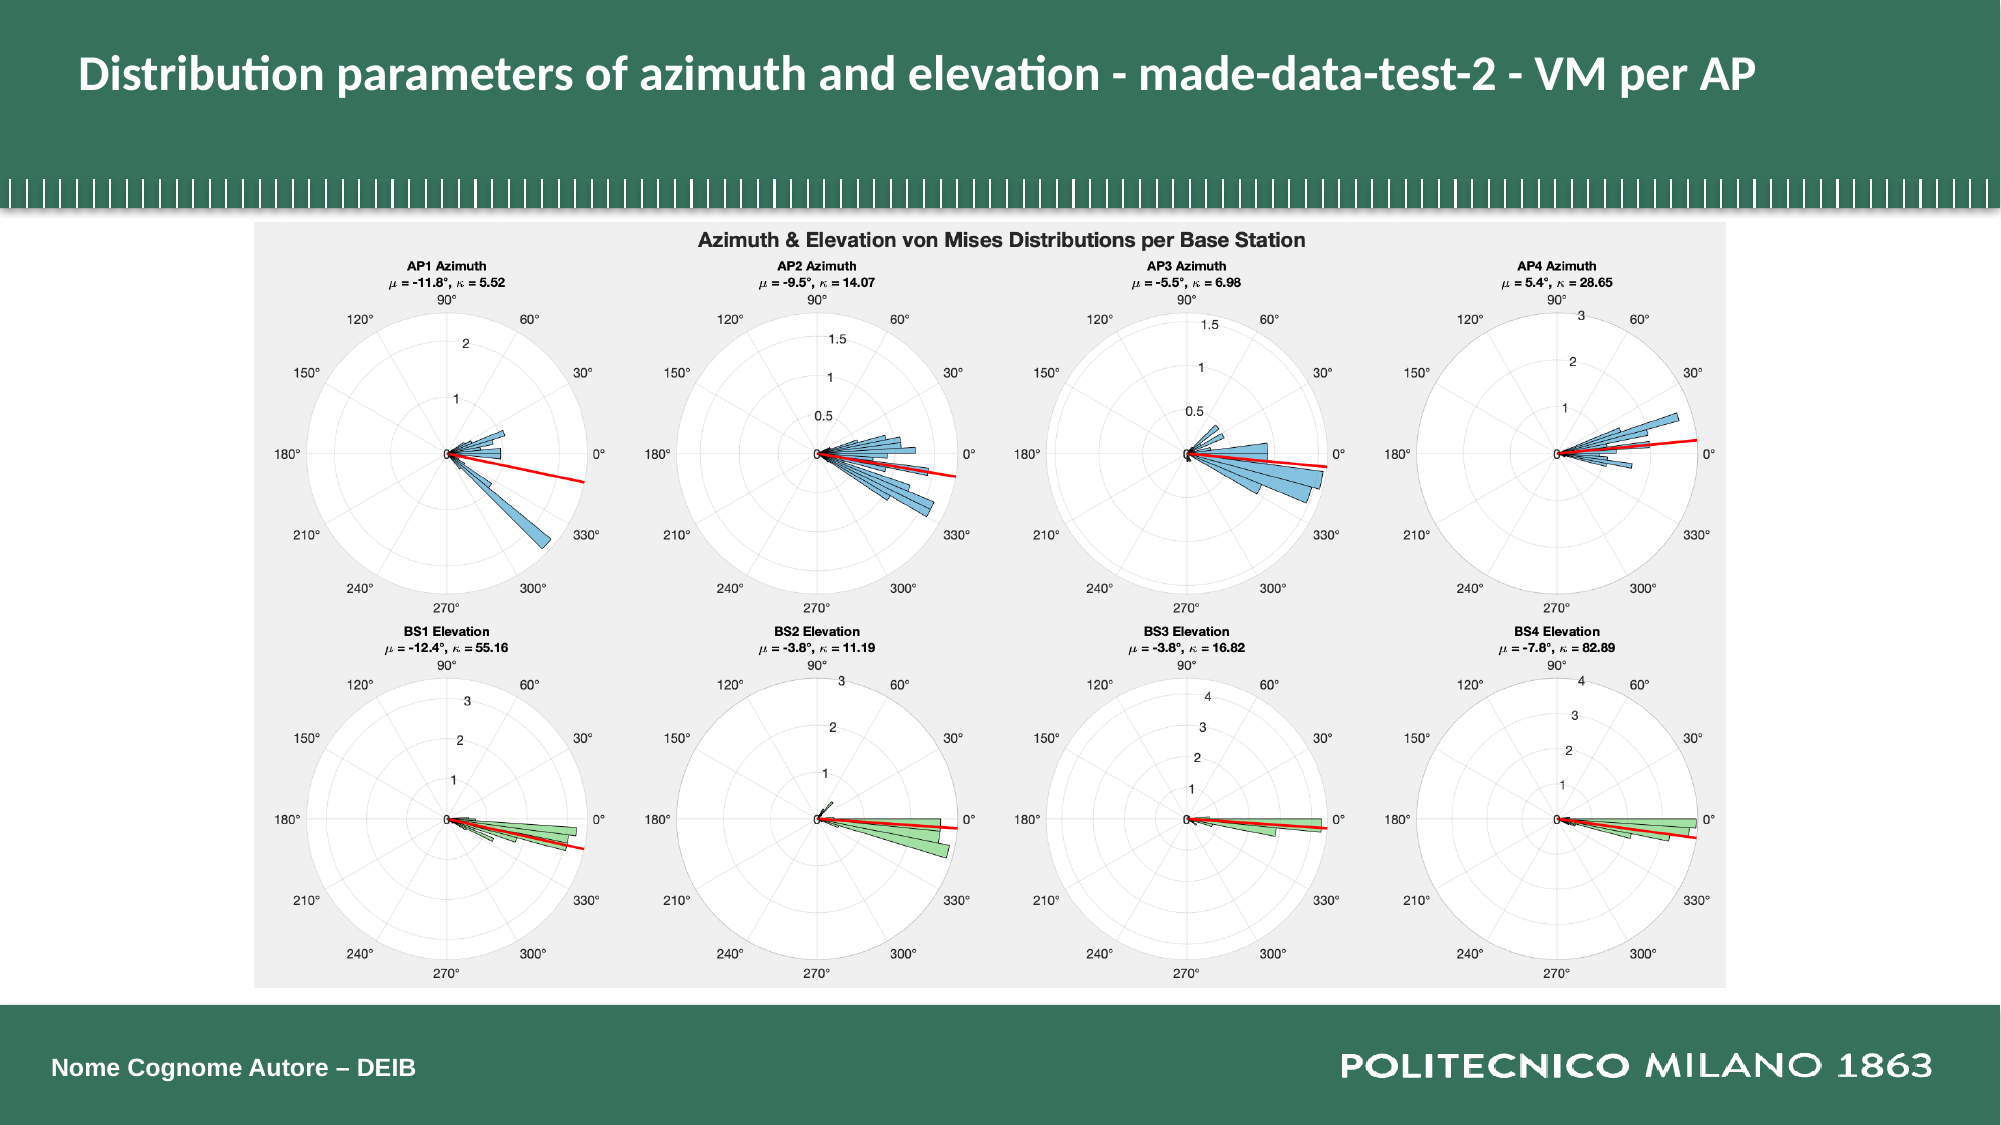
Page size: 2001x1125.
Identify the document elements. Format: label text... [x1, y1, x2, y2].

picture [253, 222, 1727, 988]
picture [1333, 1041, 1942, 1089]
title Distribution parameters of azimuth and elevation - made-data-test-2 - VM per AP [63, 32, 1940, 171]
